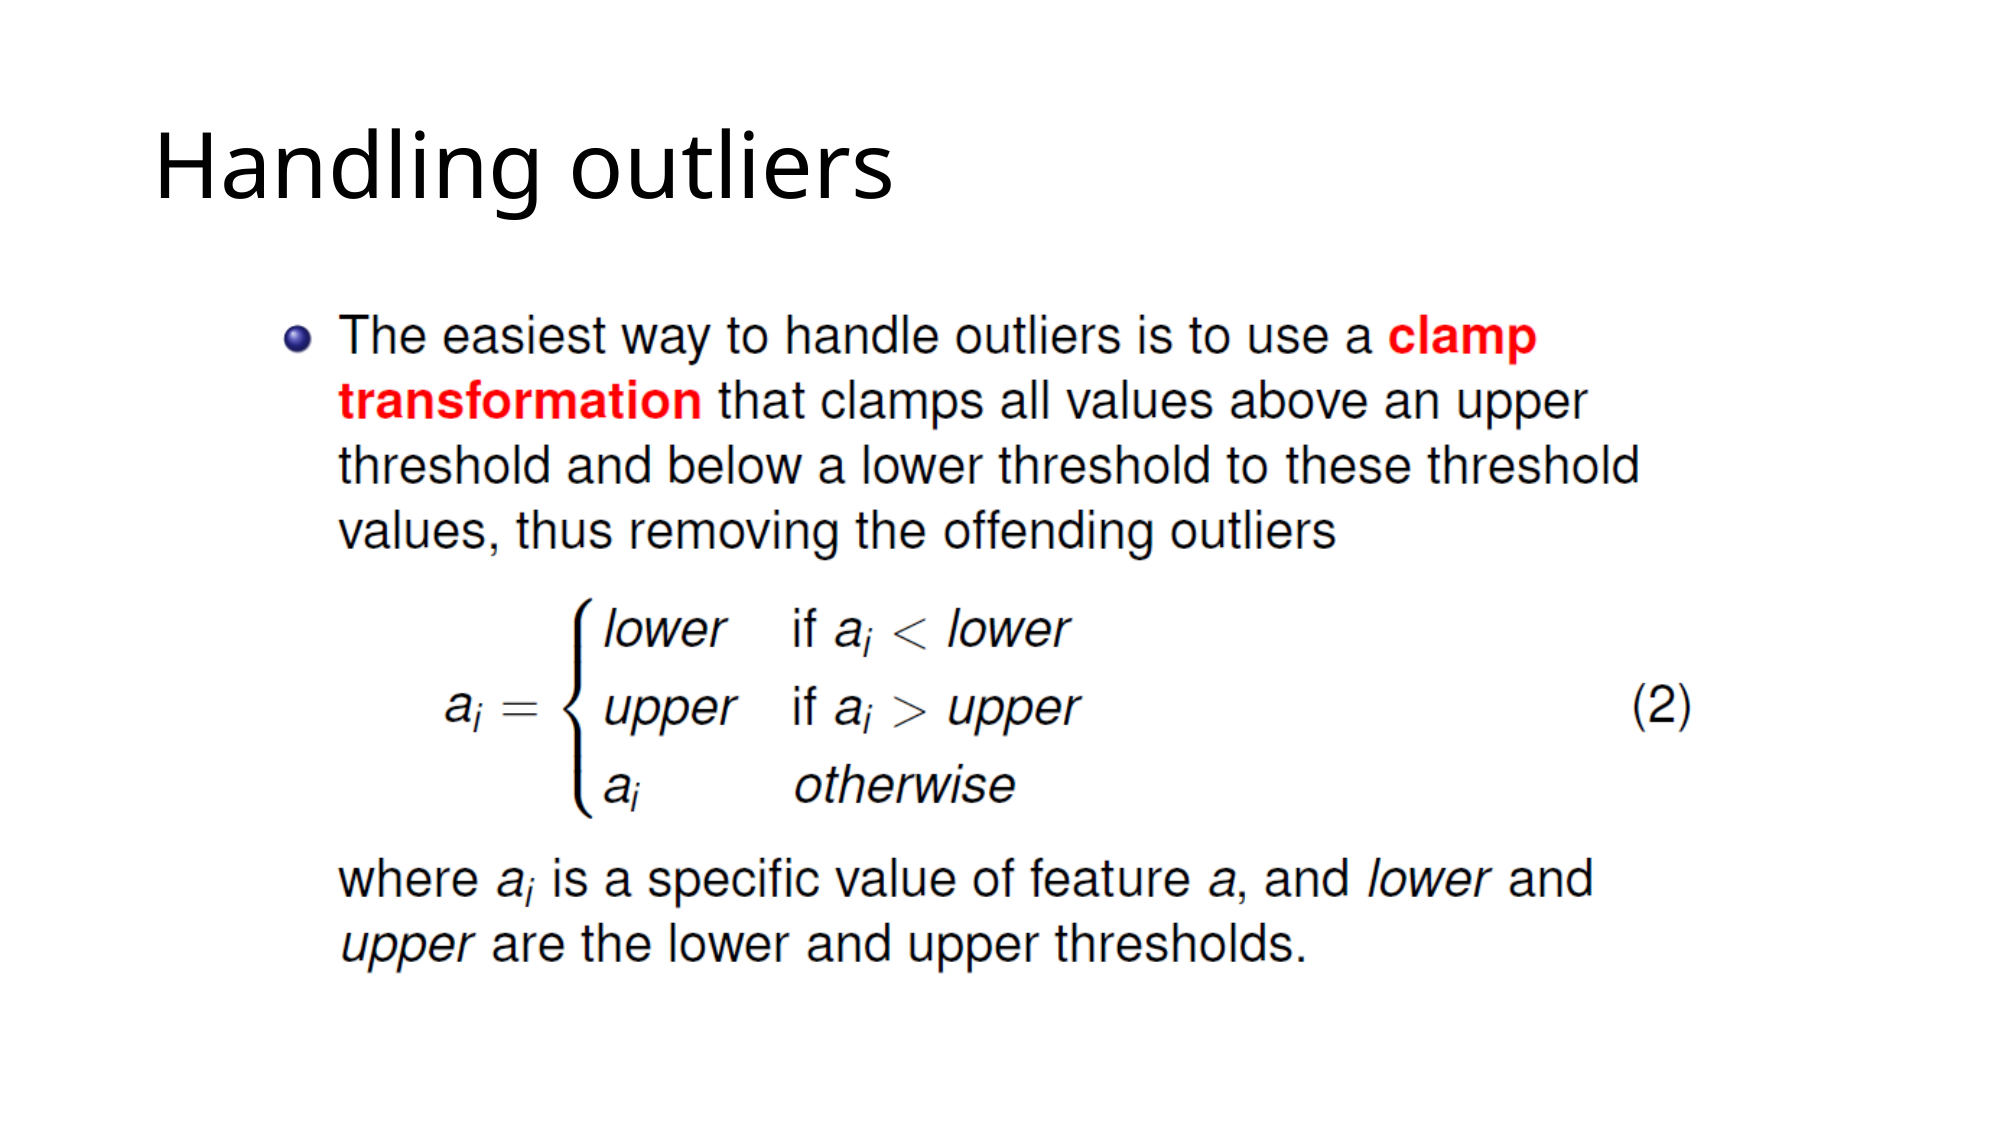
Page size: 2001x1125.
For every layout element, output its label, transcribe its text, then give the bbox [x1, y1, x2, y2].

title Handling outliers [137, 59, 1863, 278]
picture [263, 299, 1736, 1014]
